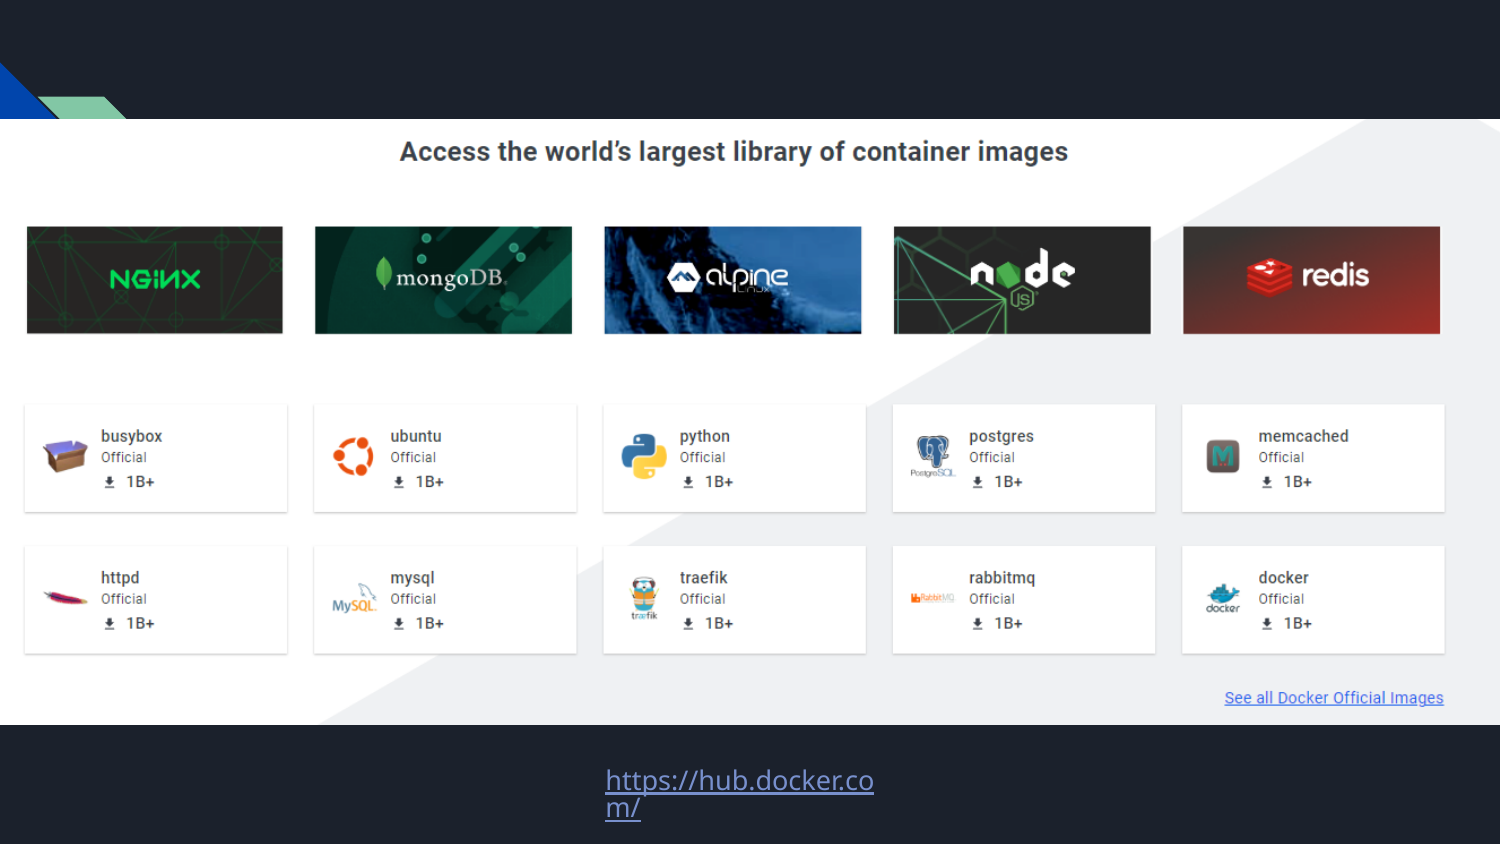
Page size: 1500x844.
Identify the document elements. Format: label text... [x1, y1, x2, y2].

picture [0, 119, 1500, 725]
text_box https://hub.docker.com/ [590, 748, 910, 812]
